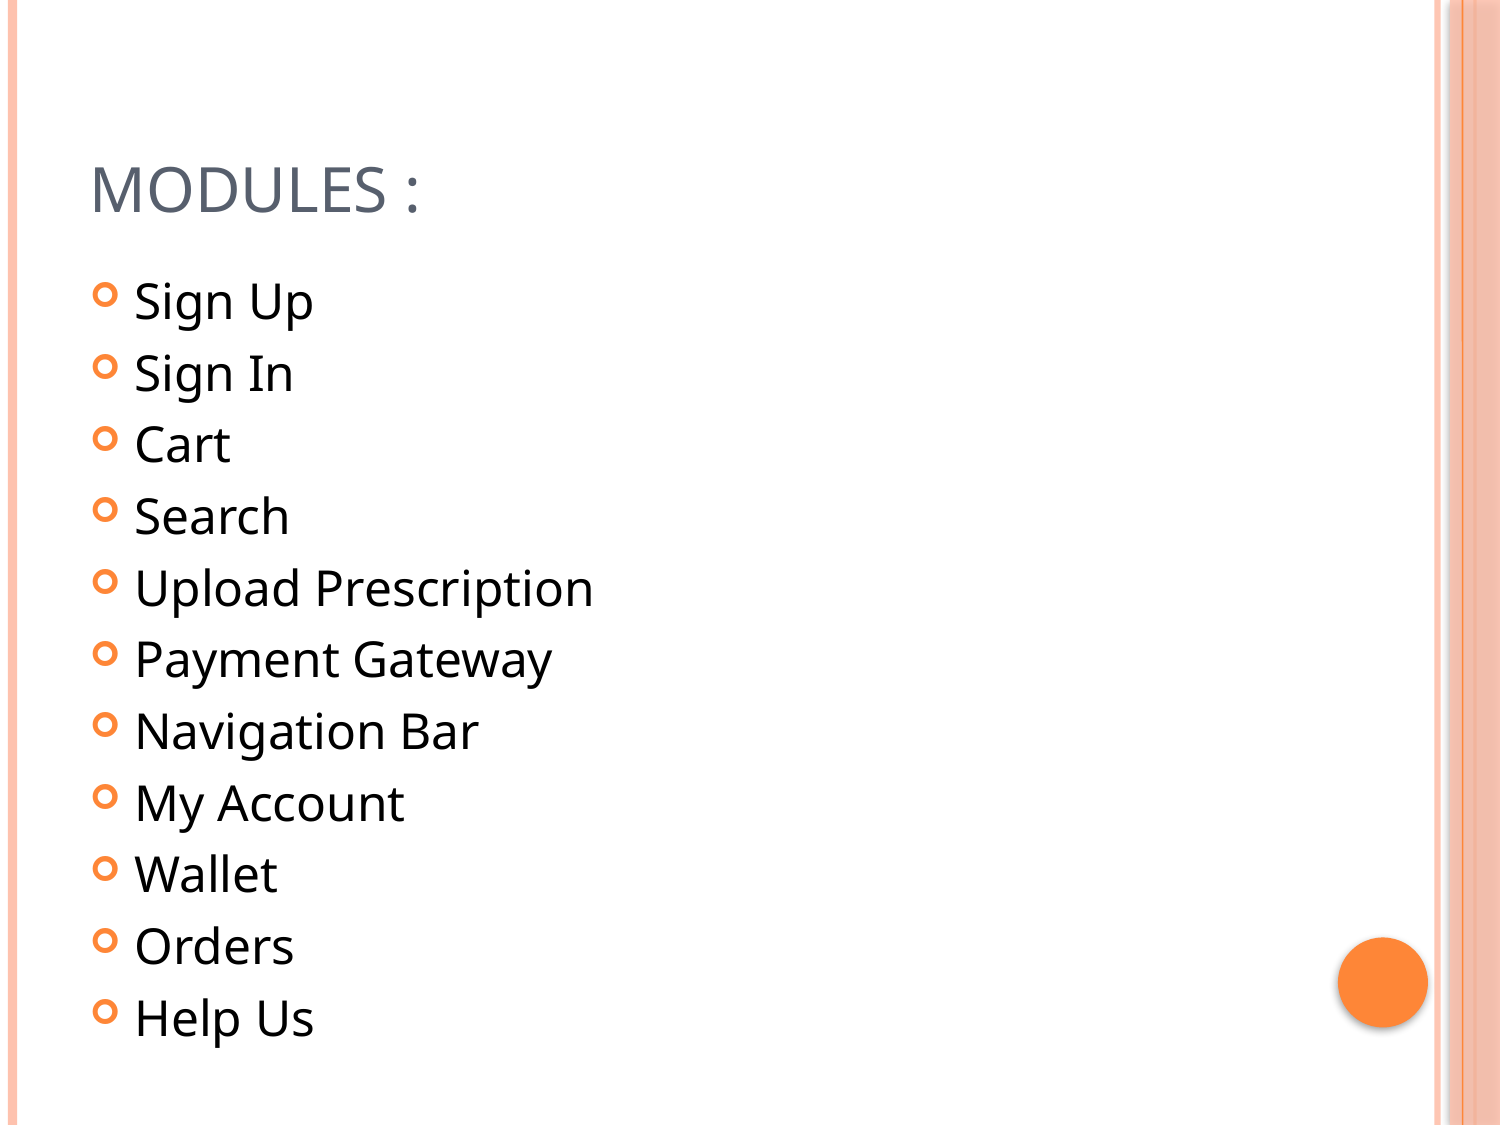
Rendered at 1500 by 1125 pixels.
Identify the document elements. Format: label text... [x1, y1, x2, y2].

list Sign Up Sign In Cart Search Upload Prescription Payment Gateway Navigation Bar My Account Wallet Orders Help Us [75, 262, 1300, 1062]
title Modules : [75, 45, 1300, 233]
